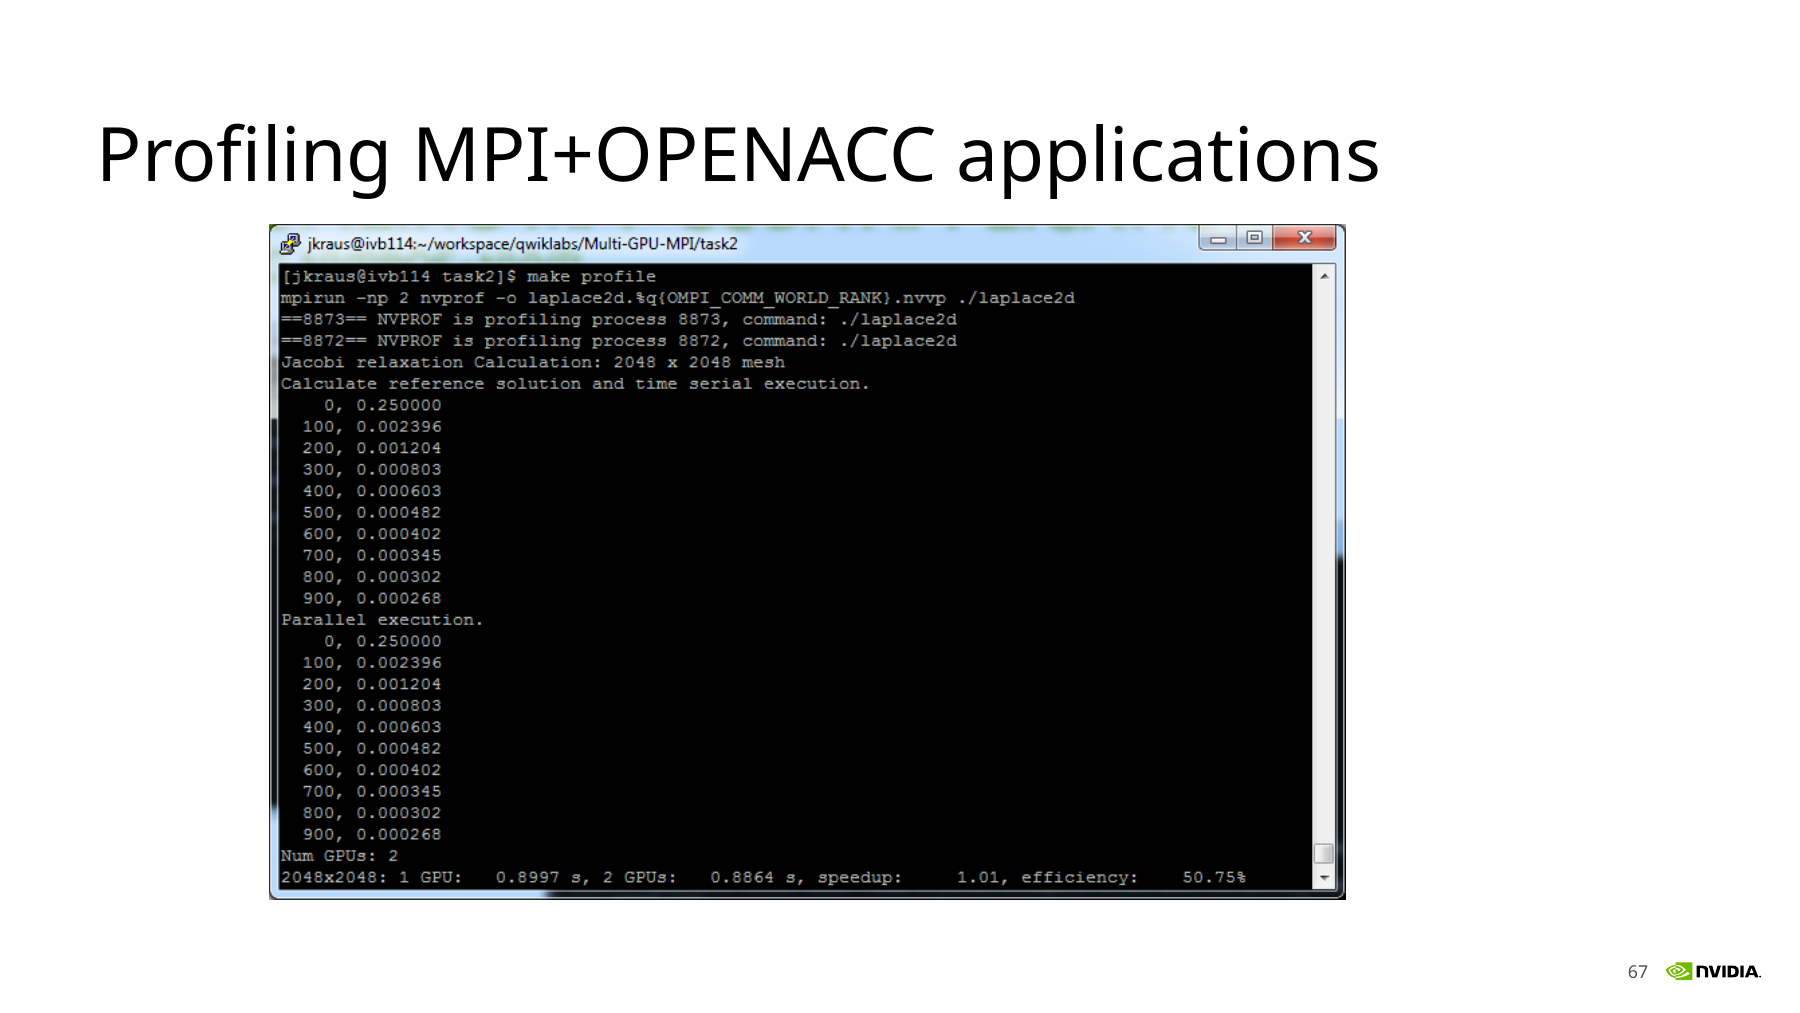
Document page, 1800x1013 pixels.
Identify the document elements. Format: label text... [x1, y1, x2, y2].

picture [269, 224, 1346, 901]
title Profiling MPI+OPENACC applications [81, 108, 1719, 206]
